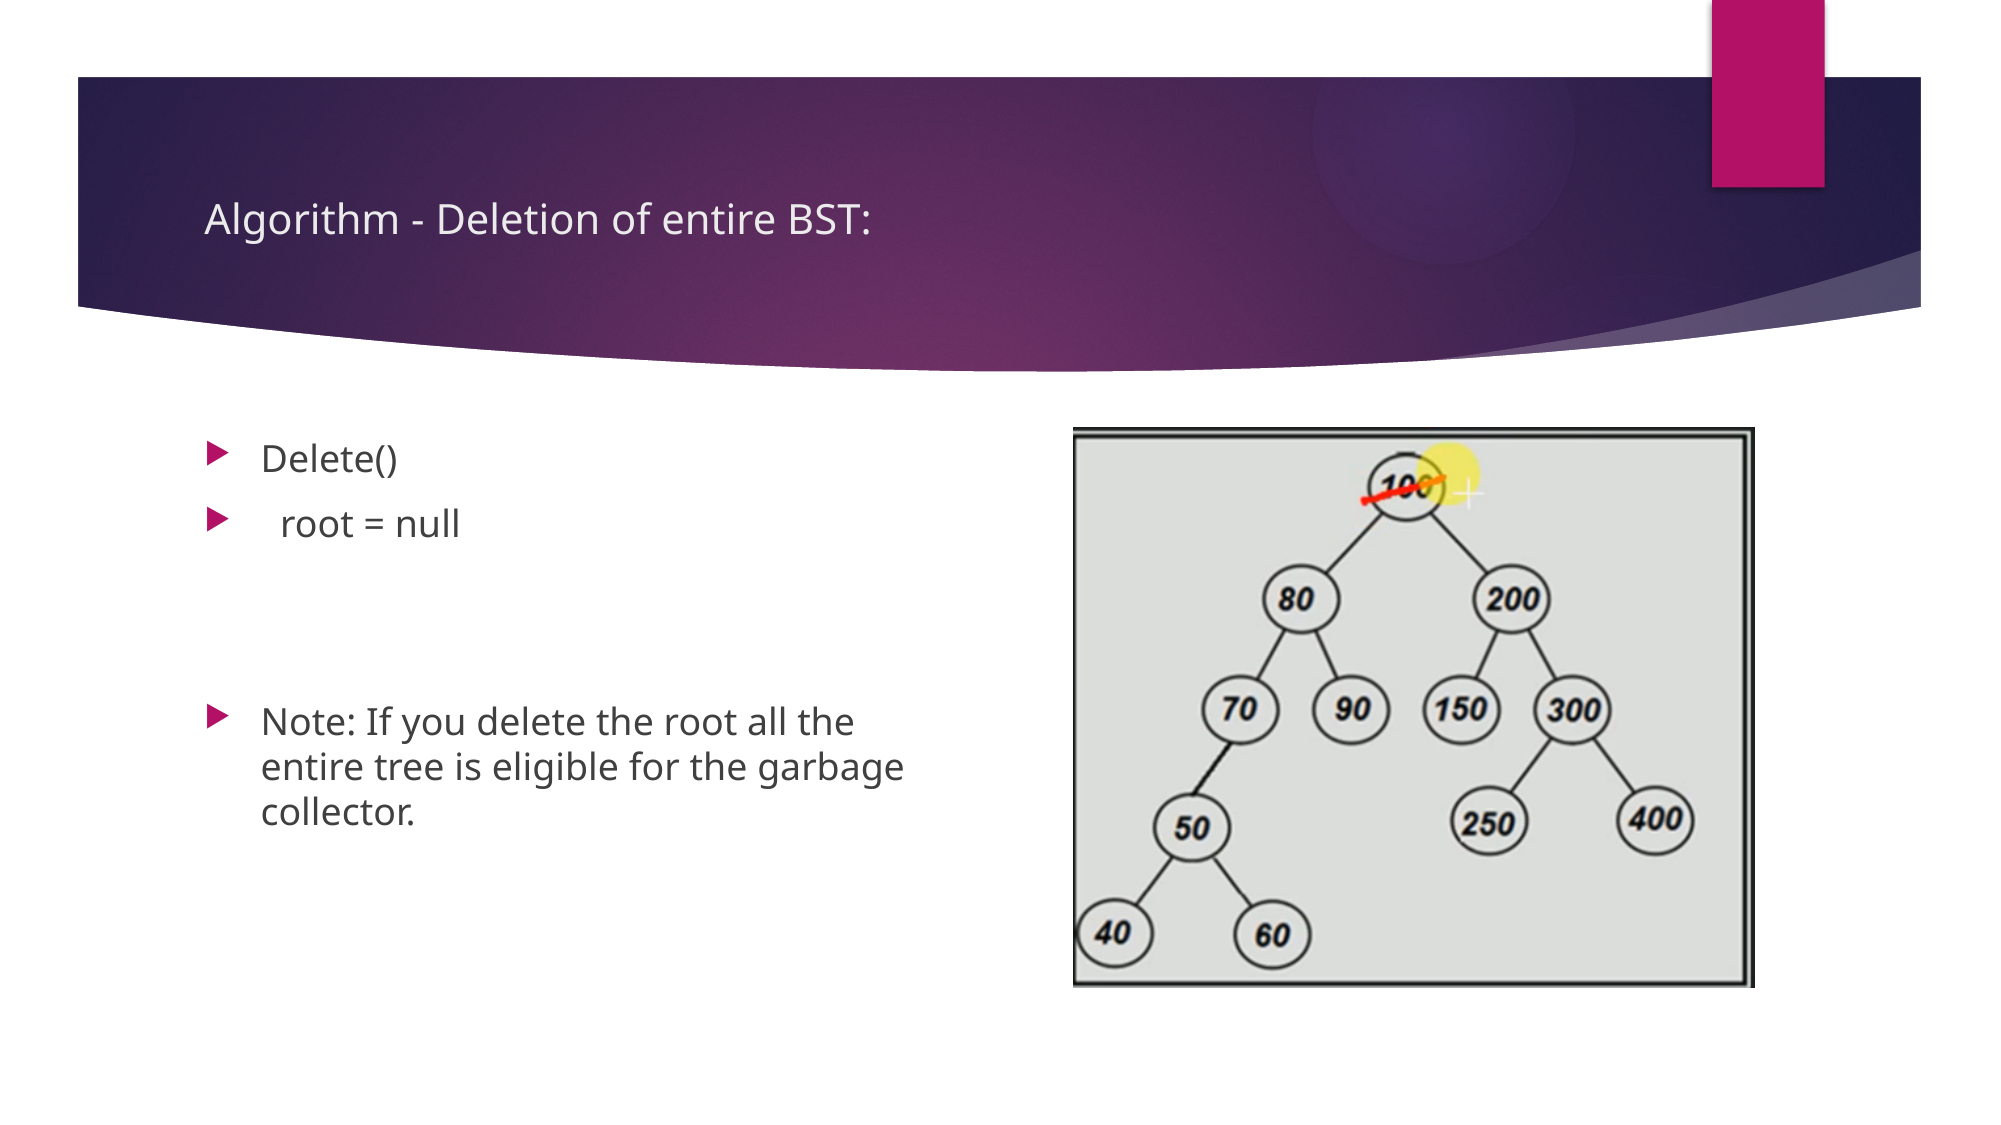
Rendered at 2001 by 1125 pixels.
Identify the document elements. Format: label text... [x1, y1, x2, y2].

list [1073, 426, 1755, 988]
title Algorithm - Deletion of entire BST: [189, 159, 1627, 276]
list Delete() root = null Note: If you delete the root all the entire tree is eligible for the garbage collector. [189, 427, 981, 988]
